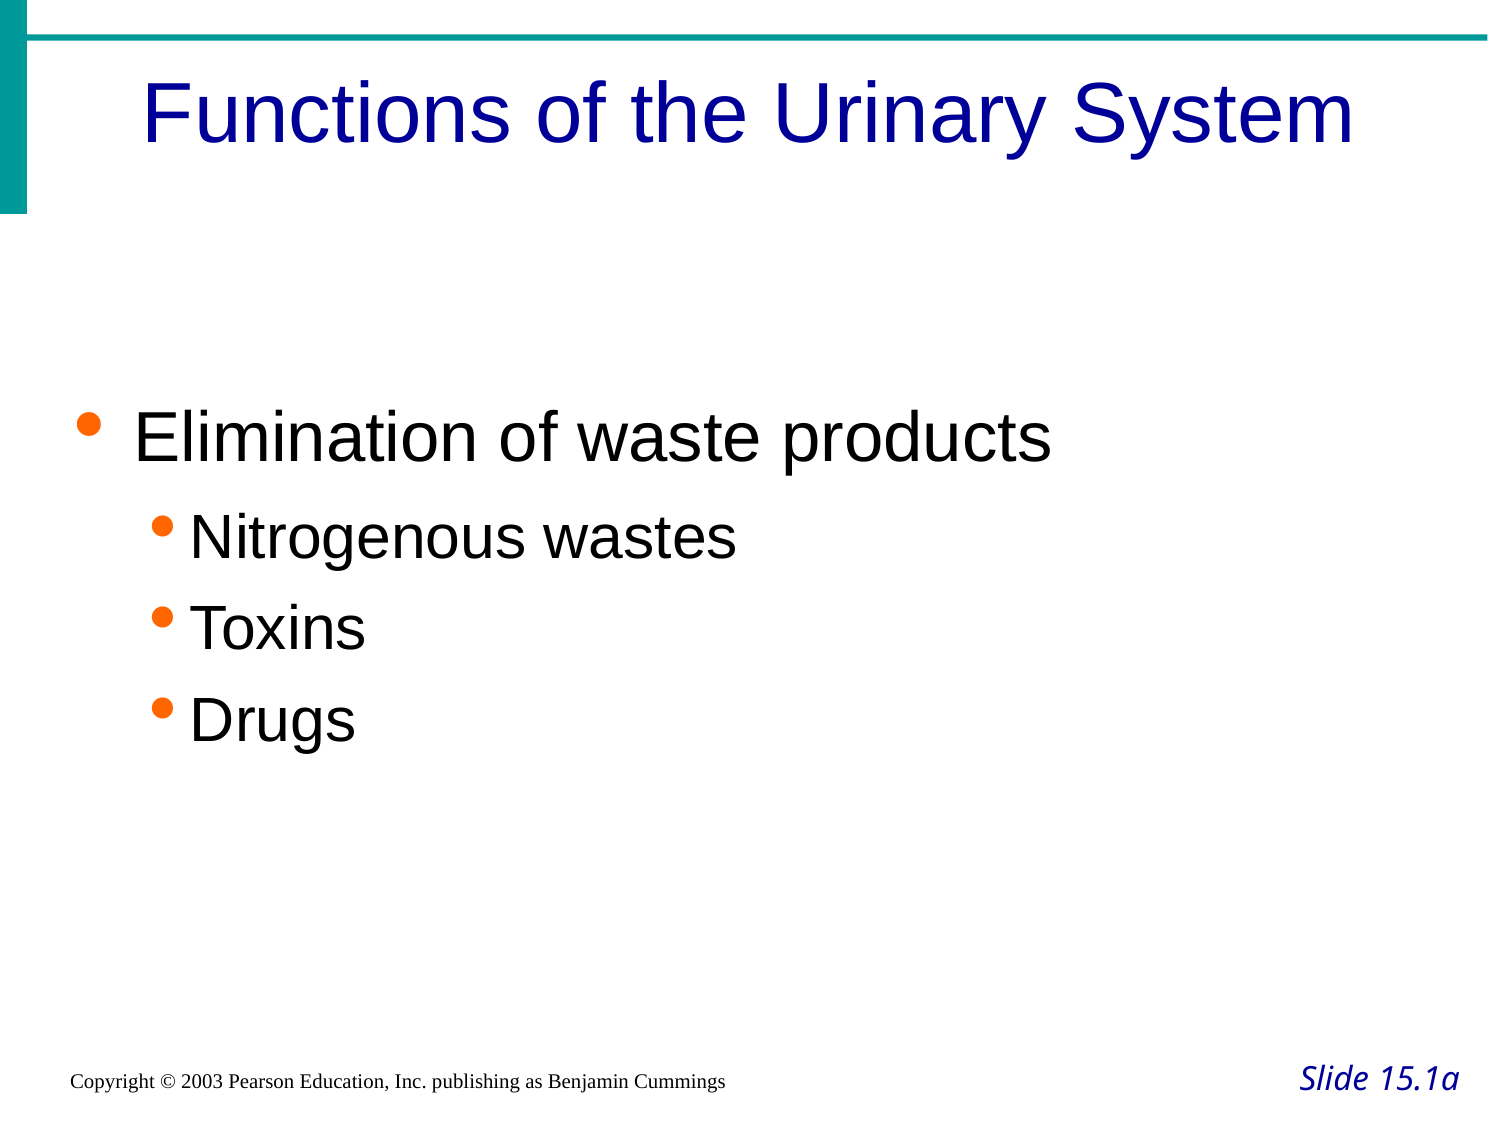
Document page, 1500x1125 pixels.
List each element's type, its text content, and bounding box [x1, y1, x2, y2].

text_box Elimination of waste products Nitrogenous wastes Toxins Drugs [62, 399, 1415, 761]
text_box Copyright © 2003 Pearson Education, Inc. publishing as Benjamin Cummings [55, 1059, 741, 1100]
text_box [0, 0, 25, 213]
text_box Slide 15.1a [1262, 1050, 1475, 1100]
text_box Functions of the Urinary System [62, 50, 1438, 168]
